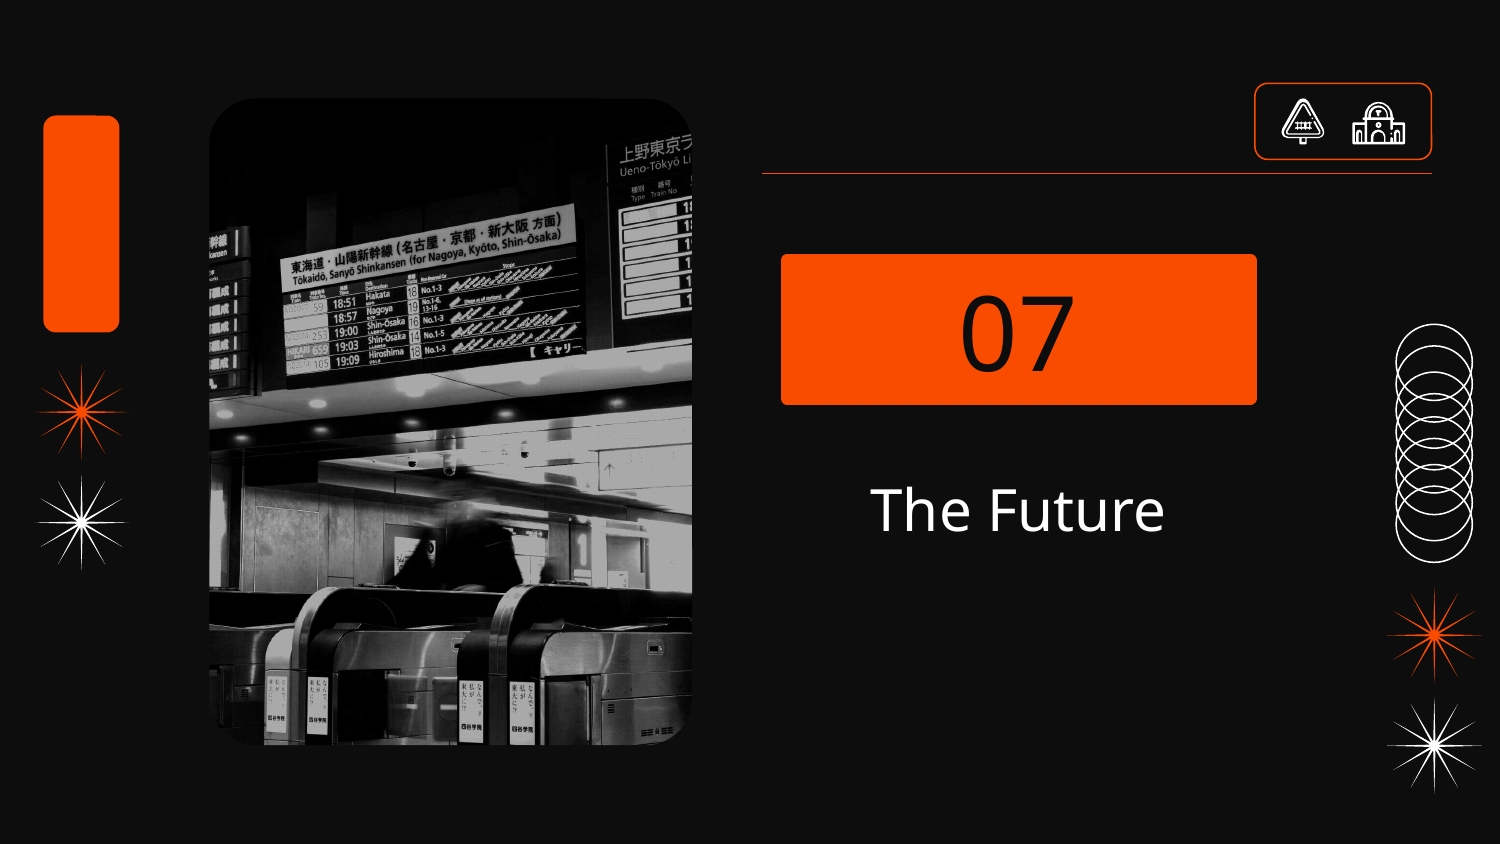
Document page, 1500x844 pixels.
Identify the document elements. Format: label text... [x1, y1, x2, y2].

text_box [1254, 83, 1432, 160]
title 07 [781, 254, 1257, 405]
picture [209, 98, 693, 746]
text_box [1281, 98, 1406, 145]
title The Future [781, 439, 1255, 578]
